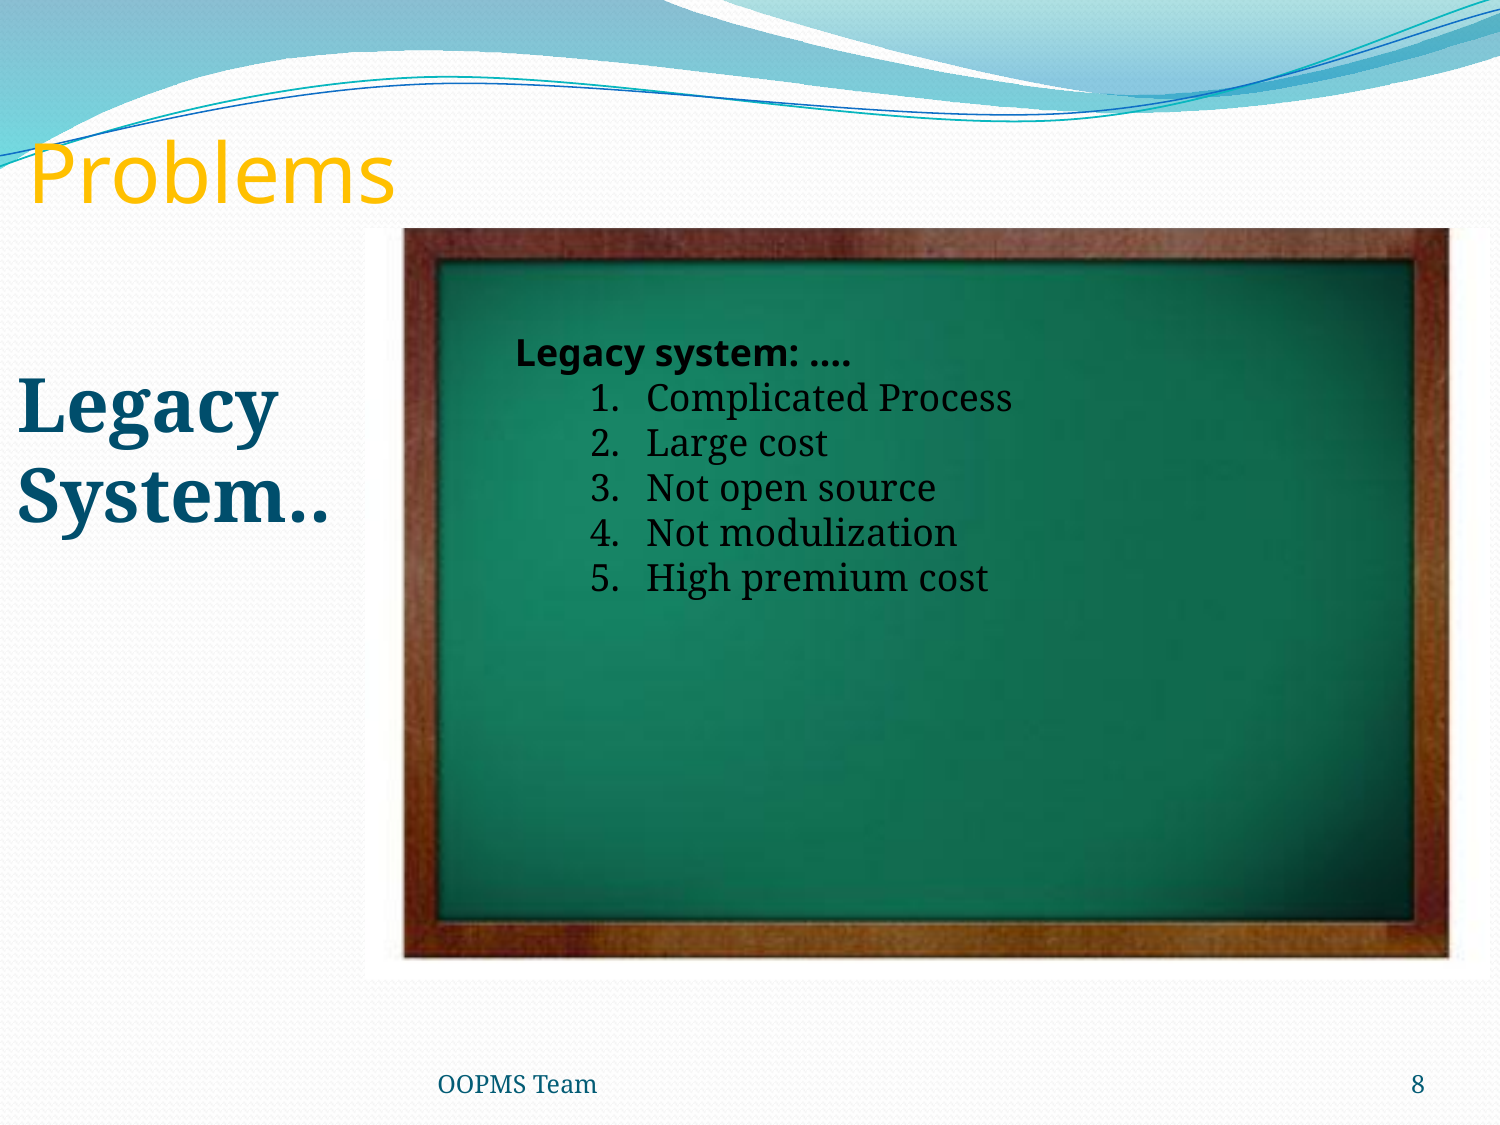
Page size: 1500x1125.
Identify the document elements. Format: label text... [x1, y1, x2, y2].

text_box Problems [12, 112, 1150, 228]
footer OOPMS Team [437, 1042, 988, 1103]
picture [364, 228, 1491, 979]
text_box Legacy System.. [3, 349, 347, 545]
slide_number 8 [1299, 1042, 1425, 1103]
